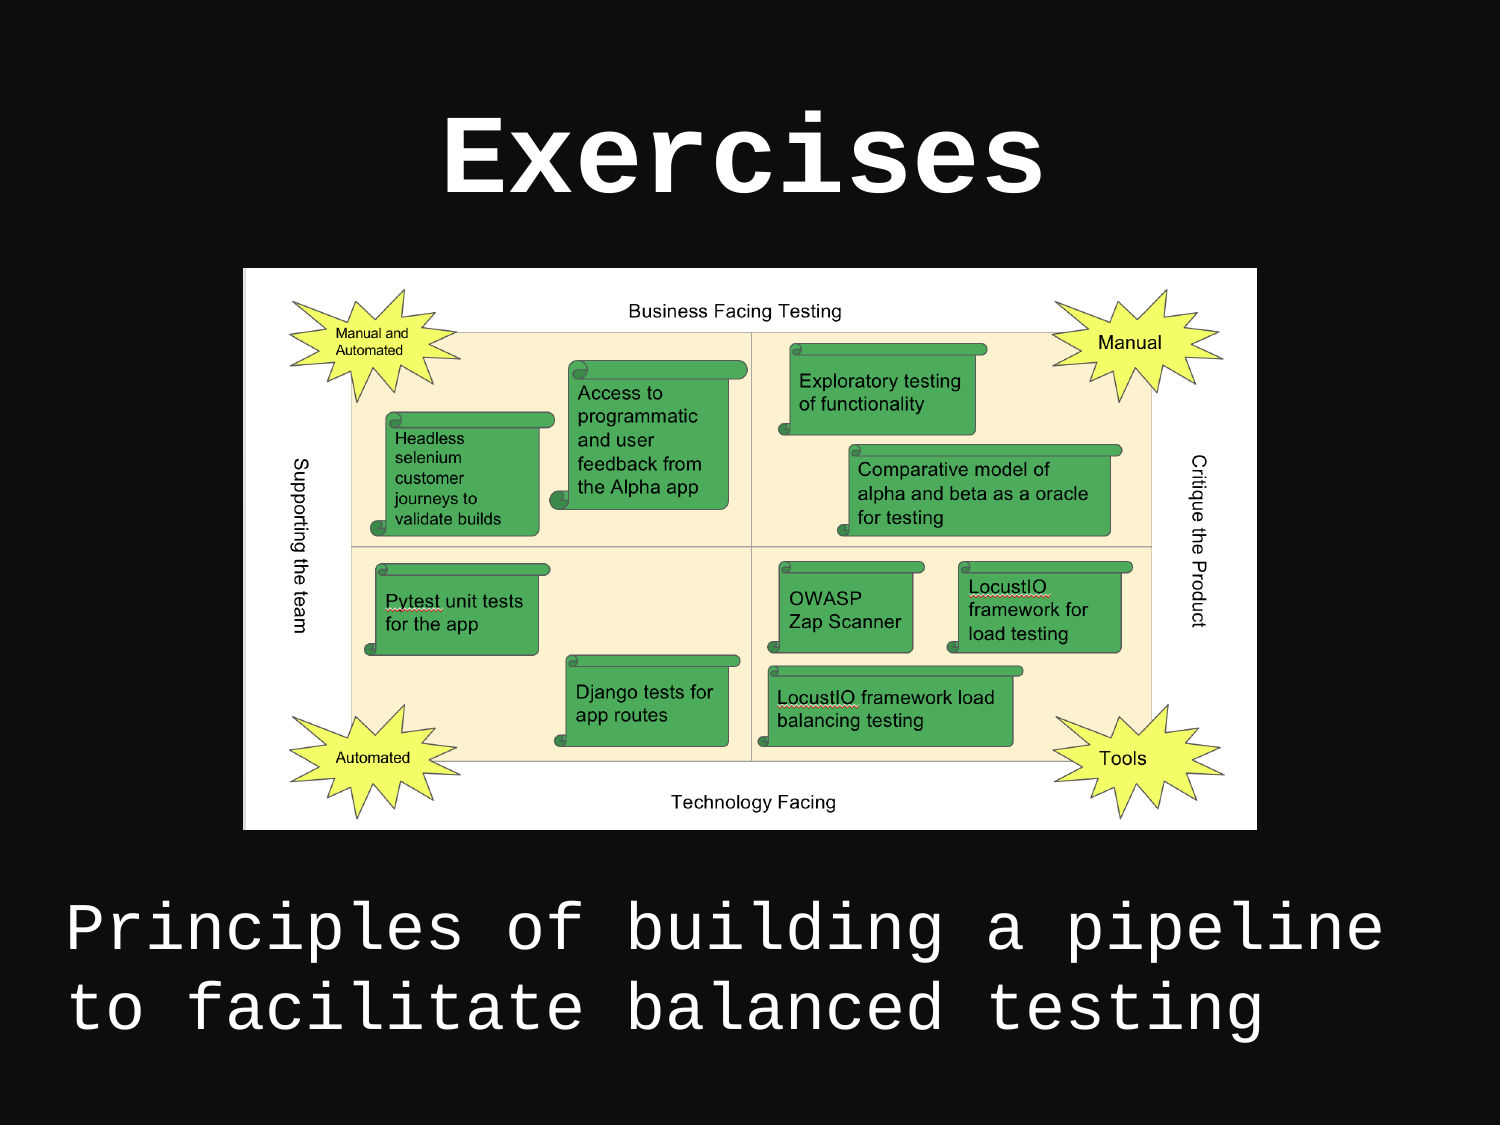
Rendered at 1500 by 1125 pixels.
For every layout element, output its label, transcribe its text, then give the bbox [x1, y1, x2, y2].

picture [243, 267, 1257, 830]
list Exercises [425, 72, 1075, 223]
text_box Principles of building a pipeline to facilitate balanced testing [50, 875, 1450, 1050]
